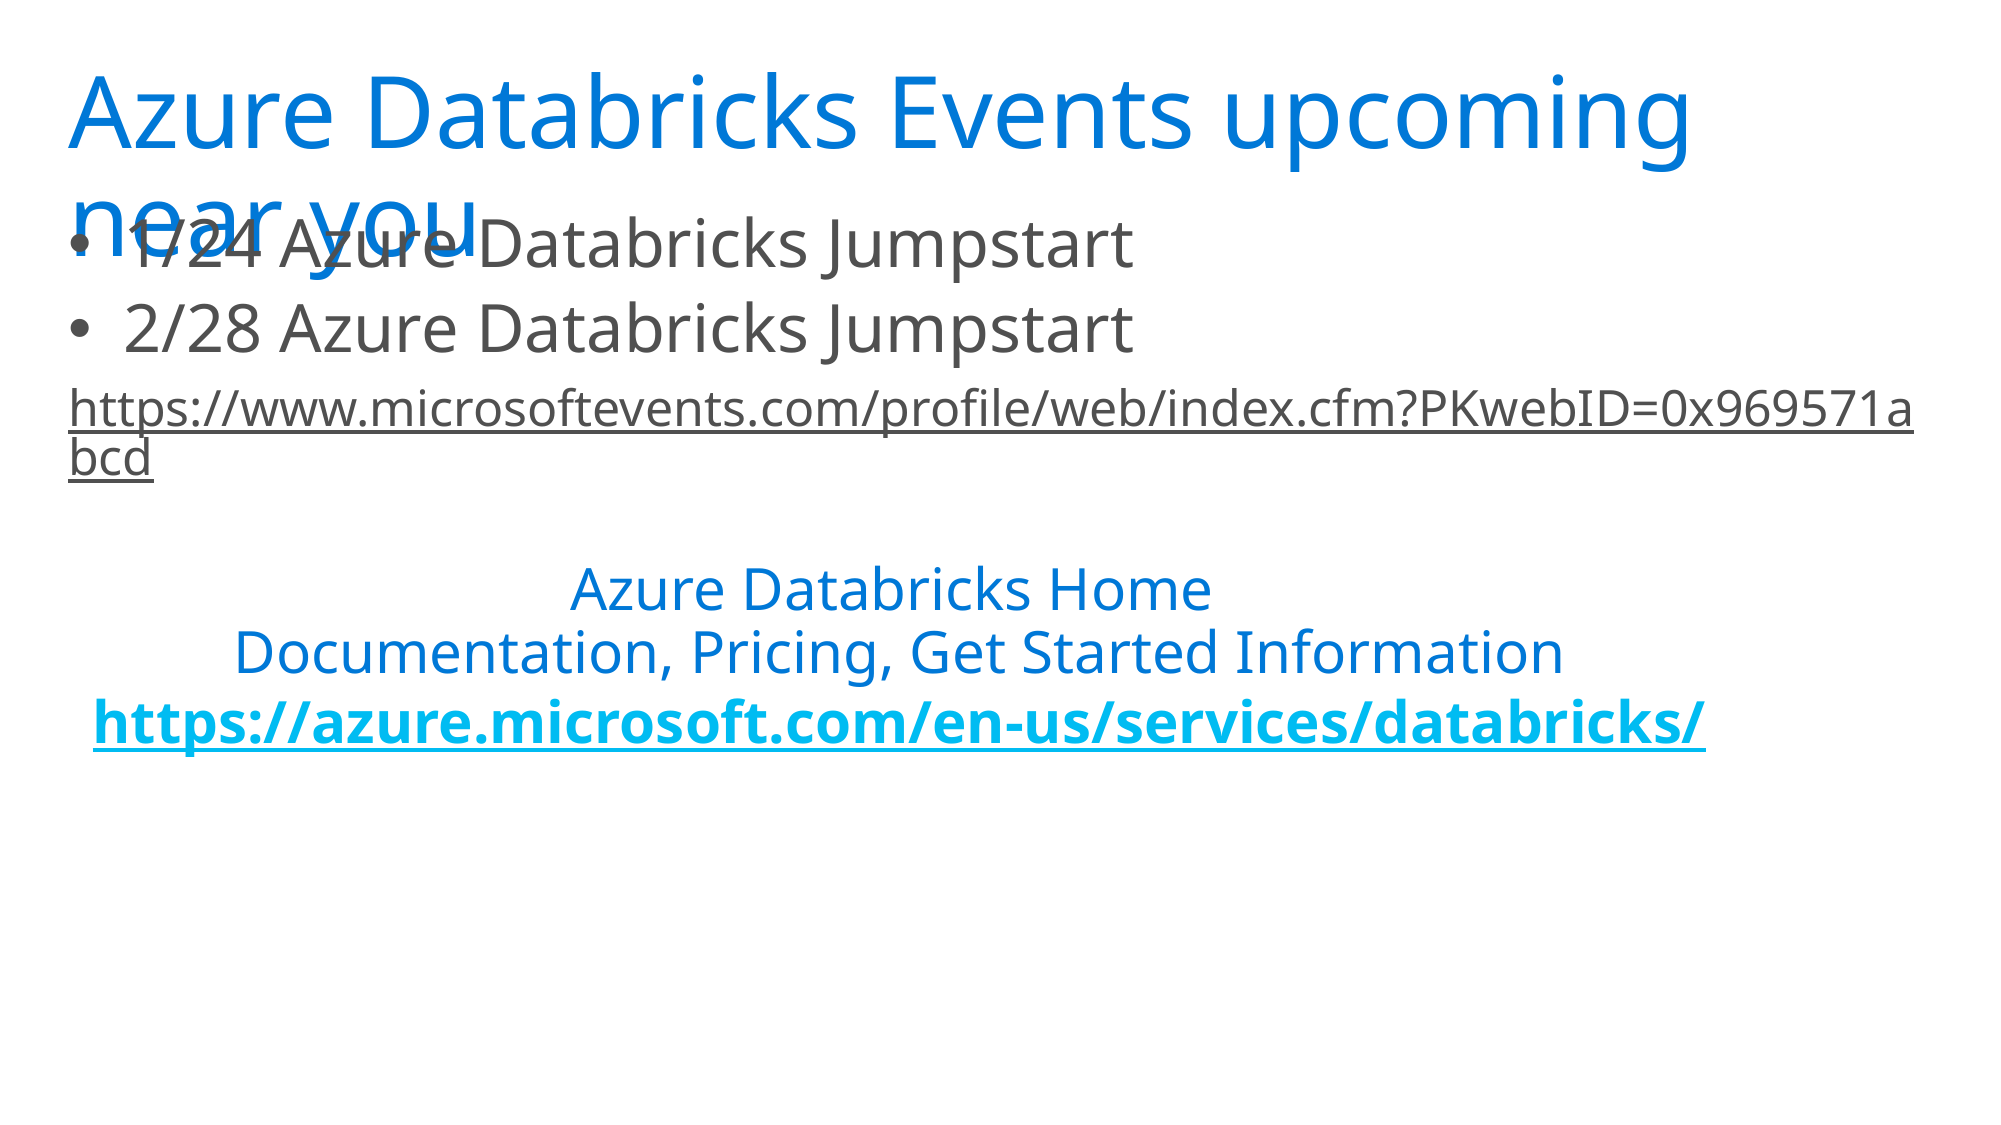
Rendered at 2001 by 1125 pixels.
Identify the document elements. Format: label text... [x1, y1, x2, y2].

list 1/24 Azure Databricks Jumpstart 2/28 Azure Databricks Jumpstart https://www.microsoftevents.com/profile/web/index.cfm?PKwebID=0x969571abcd [44, 195, 1956, 454]
text_box Azure Databricks Home Documentation, Pricing, Get Started Information https://azure.microsoft.com/en-us/services/databricks/ [76, 552, 1723, 800]
title Azure Databricks Events upcoming near you [44, 47, 1957, 196]
